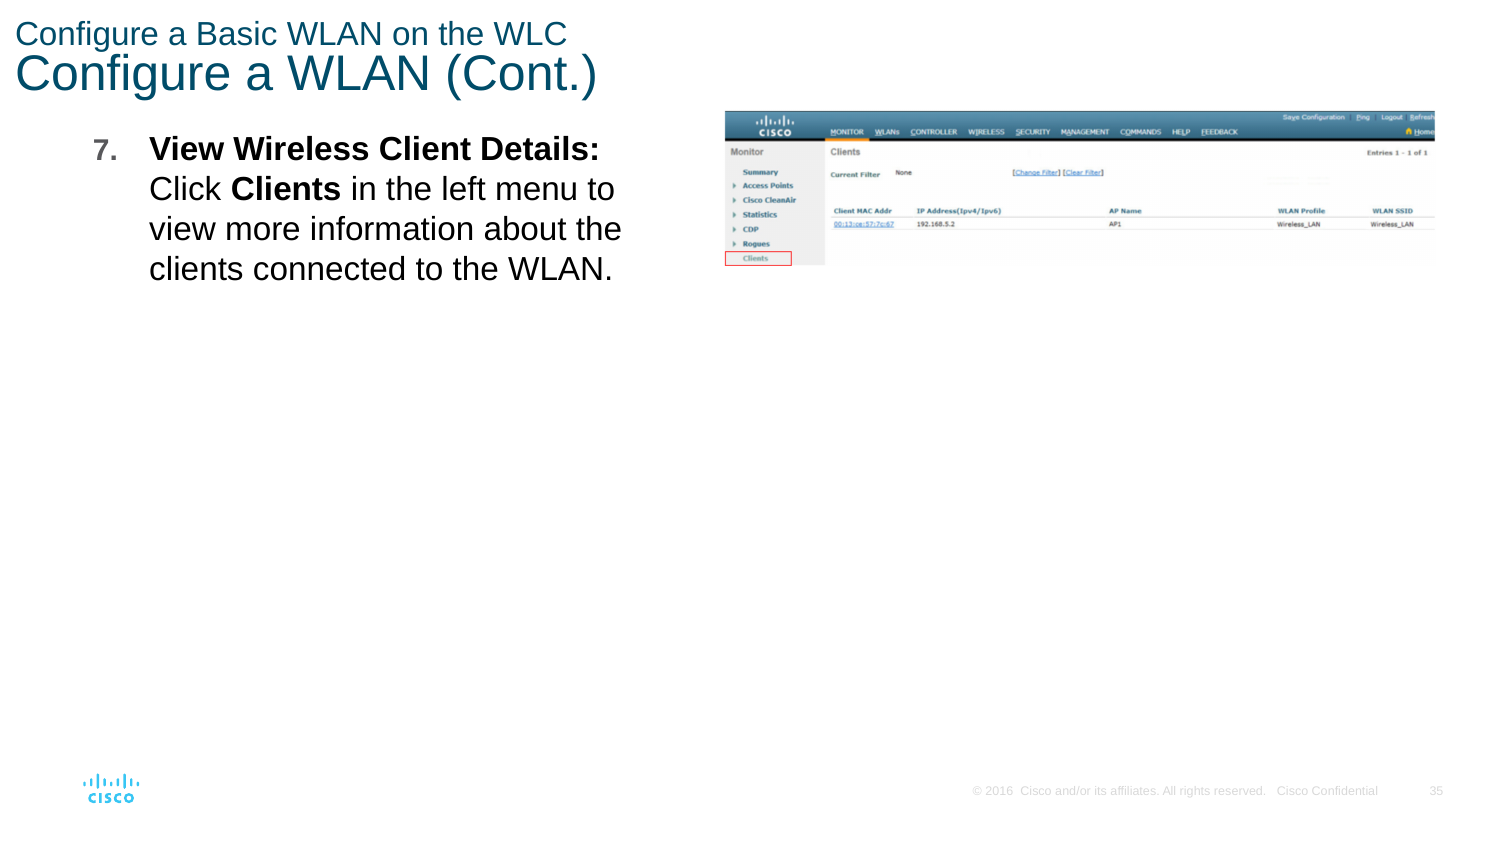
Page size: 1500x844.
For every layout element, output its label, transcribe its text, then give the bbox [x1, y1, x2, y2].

list View Wireless Client Details: Click Clients in the left menu to view more information about the clients connected to the WLAN. [77, 120, 696, 493]
picture [723, 108, 1437, 266]
title Configure a Basic WLAN on the WLC Configure a WLAN (Cont.) [0, 0, 1369, 121]
